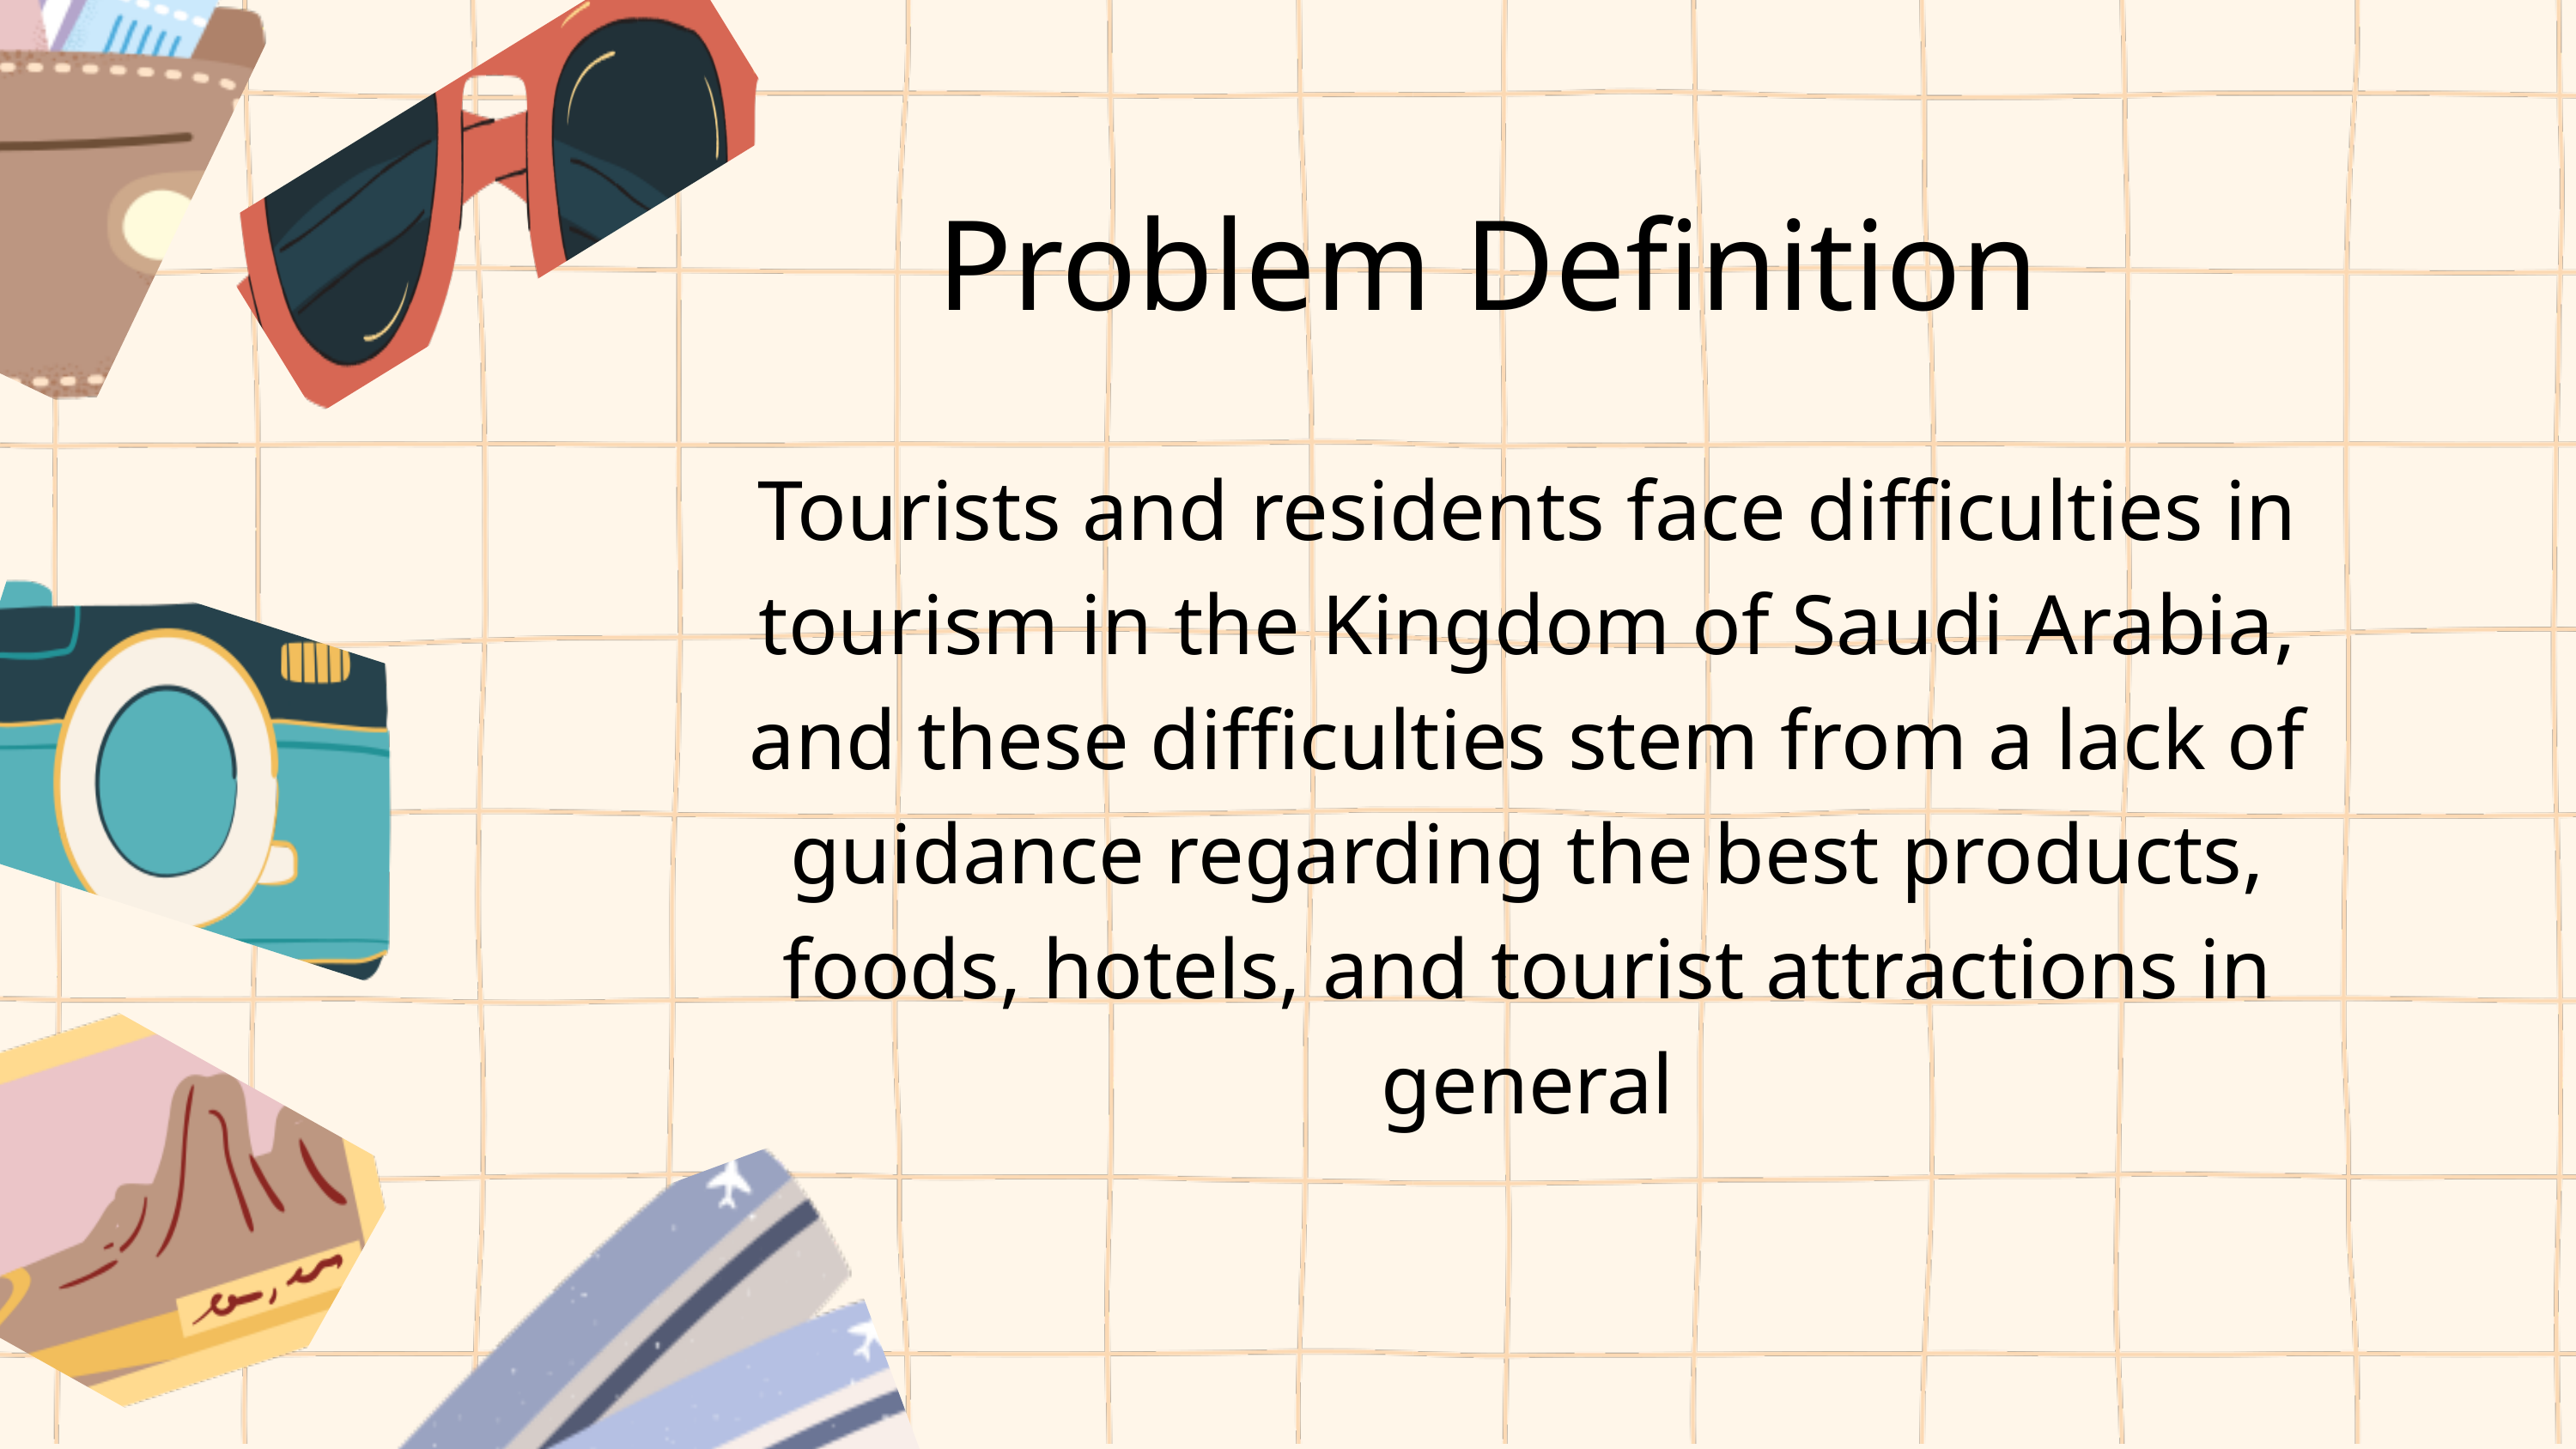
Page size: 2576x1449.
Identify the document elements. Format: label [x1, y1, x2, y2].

text_box [0, 0, 2576, 1444]
